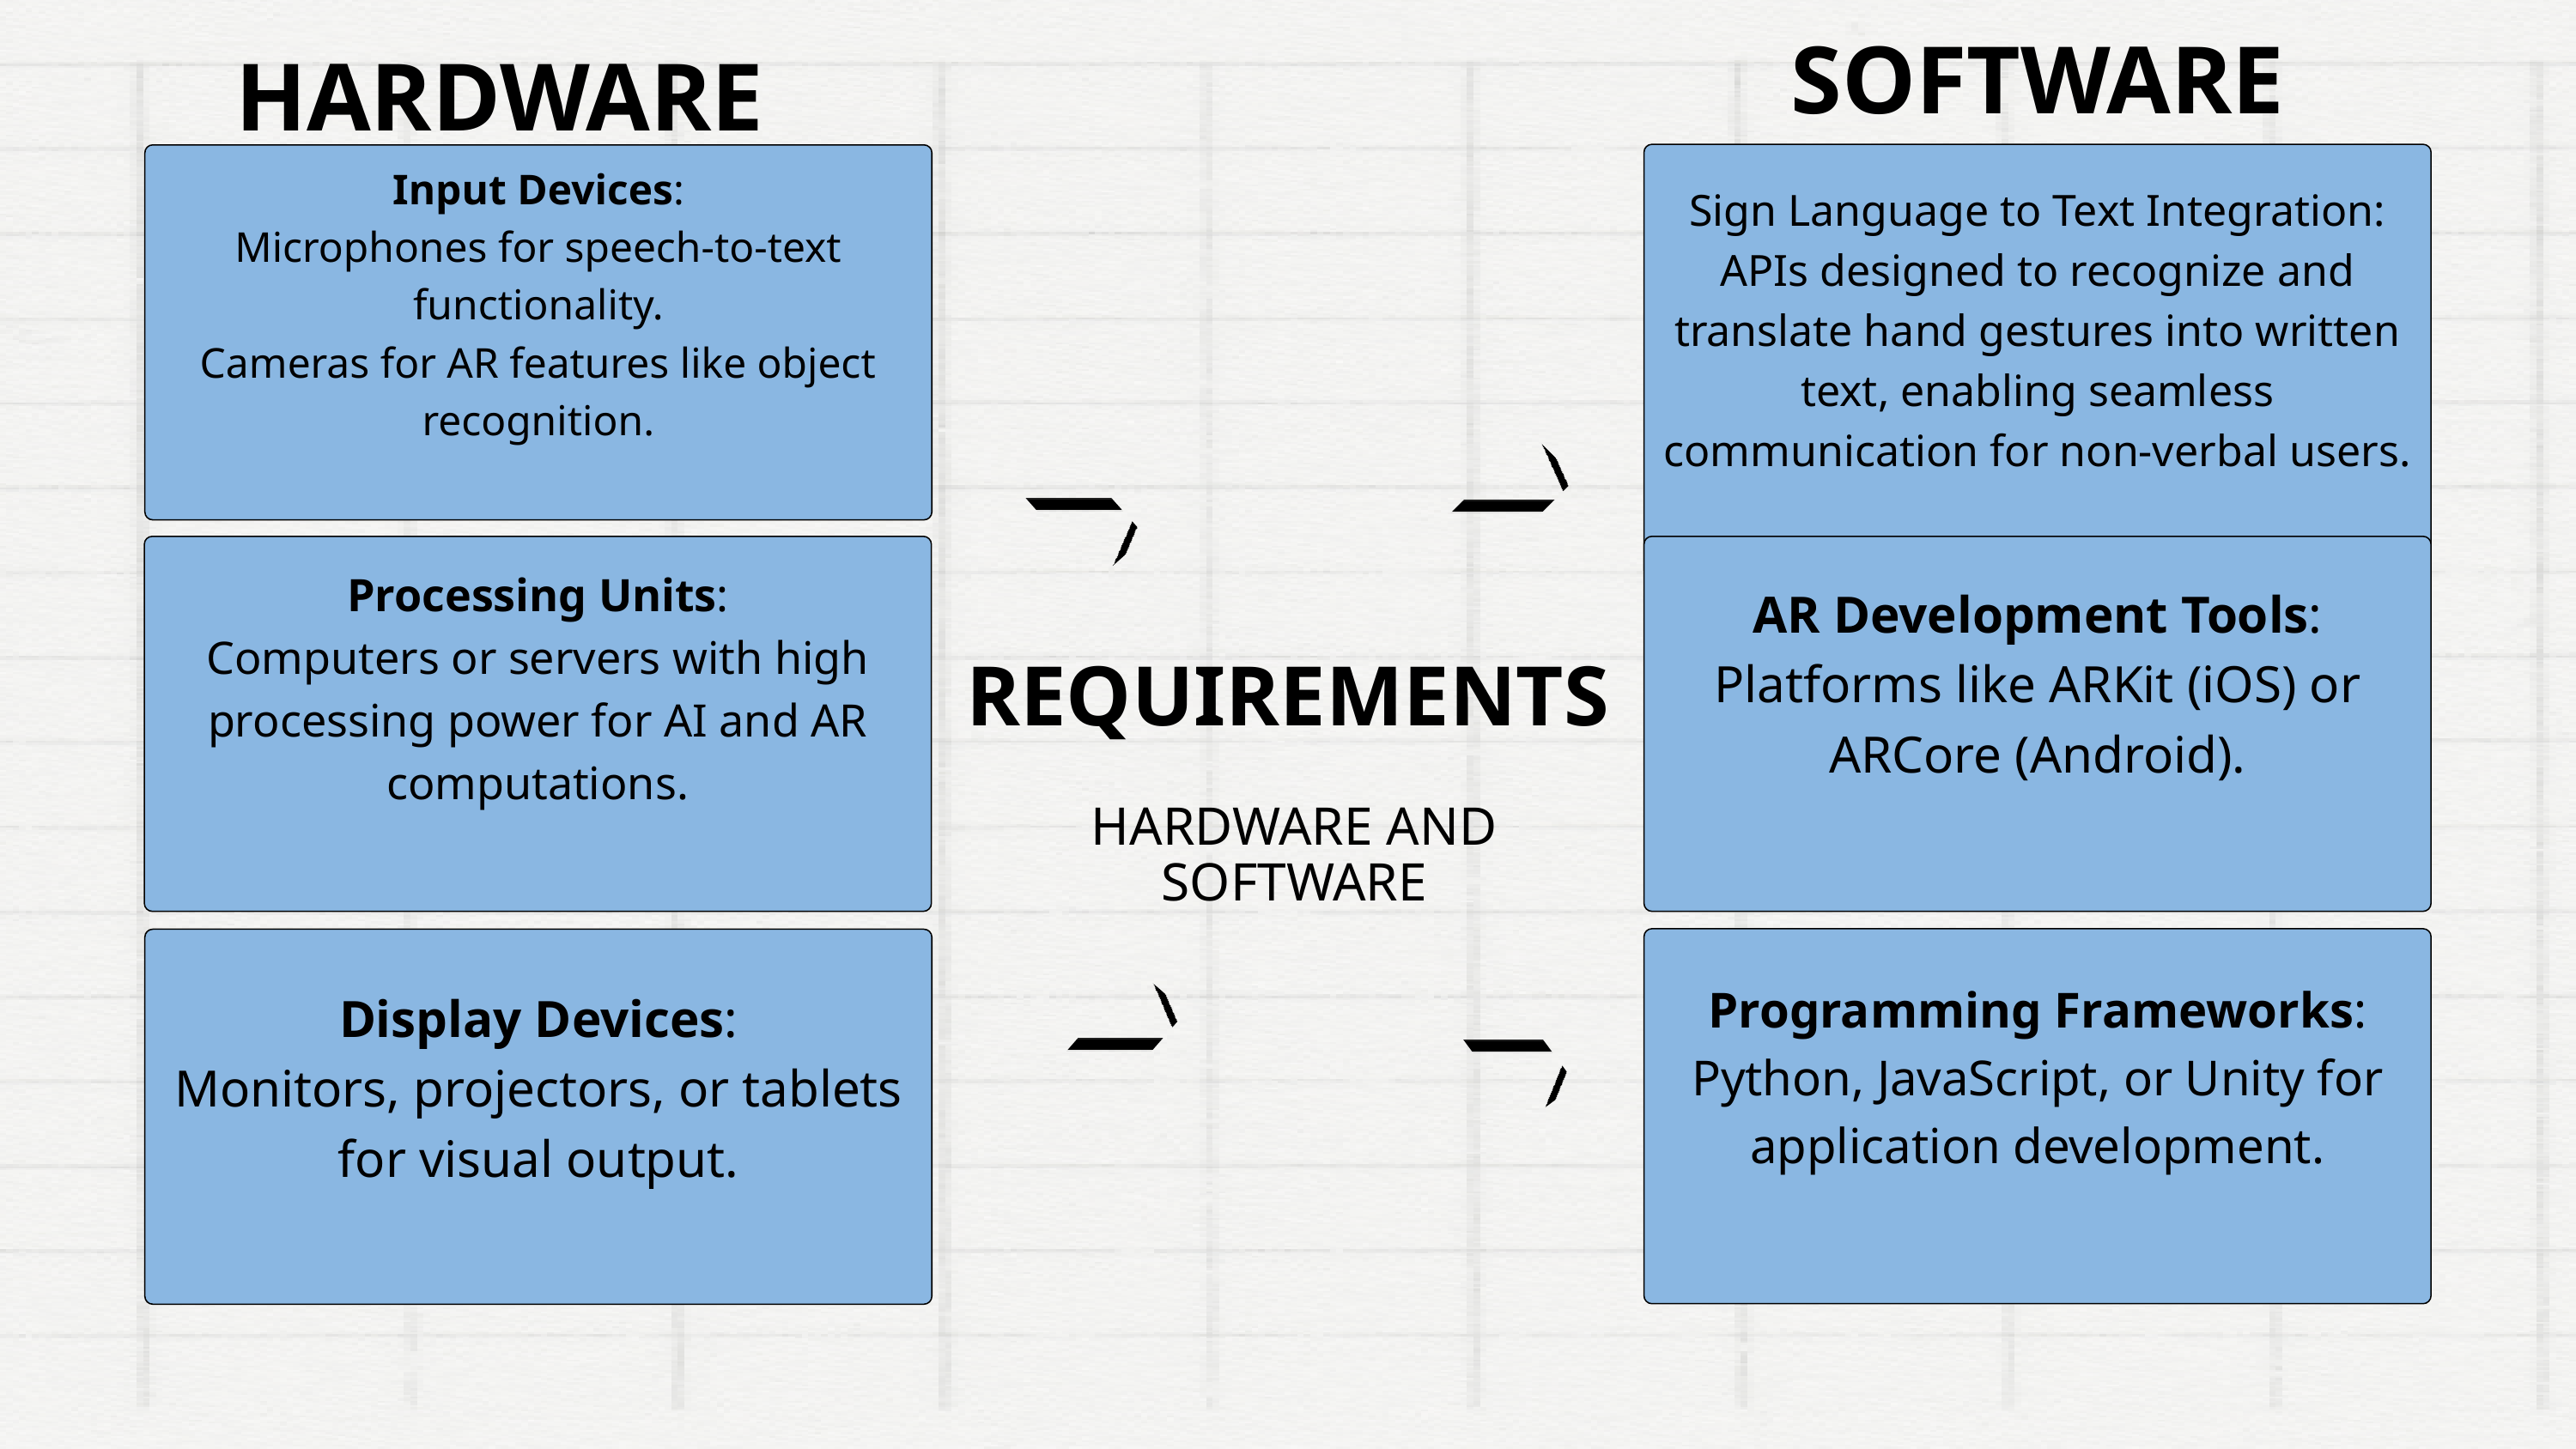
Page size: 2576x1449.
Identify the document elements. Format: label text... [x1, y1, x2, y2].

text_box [1643, 143, 2432, 536]
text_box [1643, 536, 2432, 912]
text_box HARDWARE [210, 19, 789, 143]
text_box SOFTWARE [1783, 2, 2293, 132]
text_box [1439, 969, 1577, 1123]
text_box [1043, 969, 1186, 1120]
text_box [1643, 928, 2432, 1304]
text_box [144, 929, 933, 1305]
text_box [143, 536, 932, 912]
text_box [1430, 433, 1577, 579]
text_box REQUIREMENTS [948, 662, 1627, 743]
text_box [1003, 429, 1146, 579]
text_box [0, 0, 2576, 1449]
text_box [144, 144, 933, 520]
text_box HARDWARE AND SOFTWARE [1043, 798, 1546, 912]
